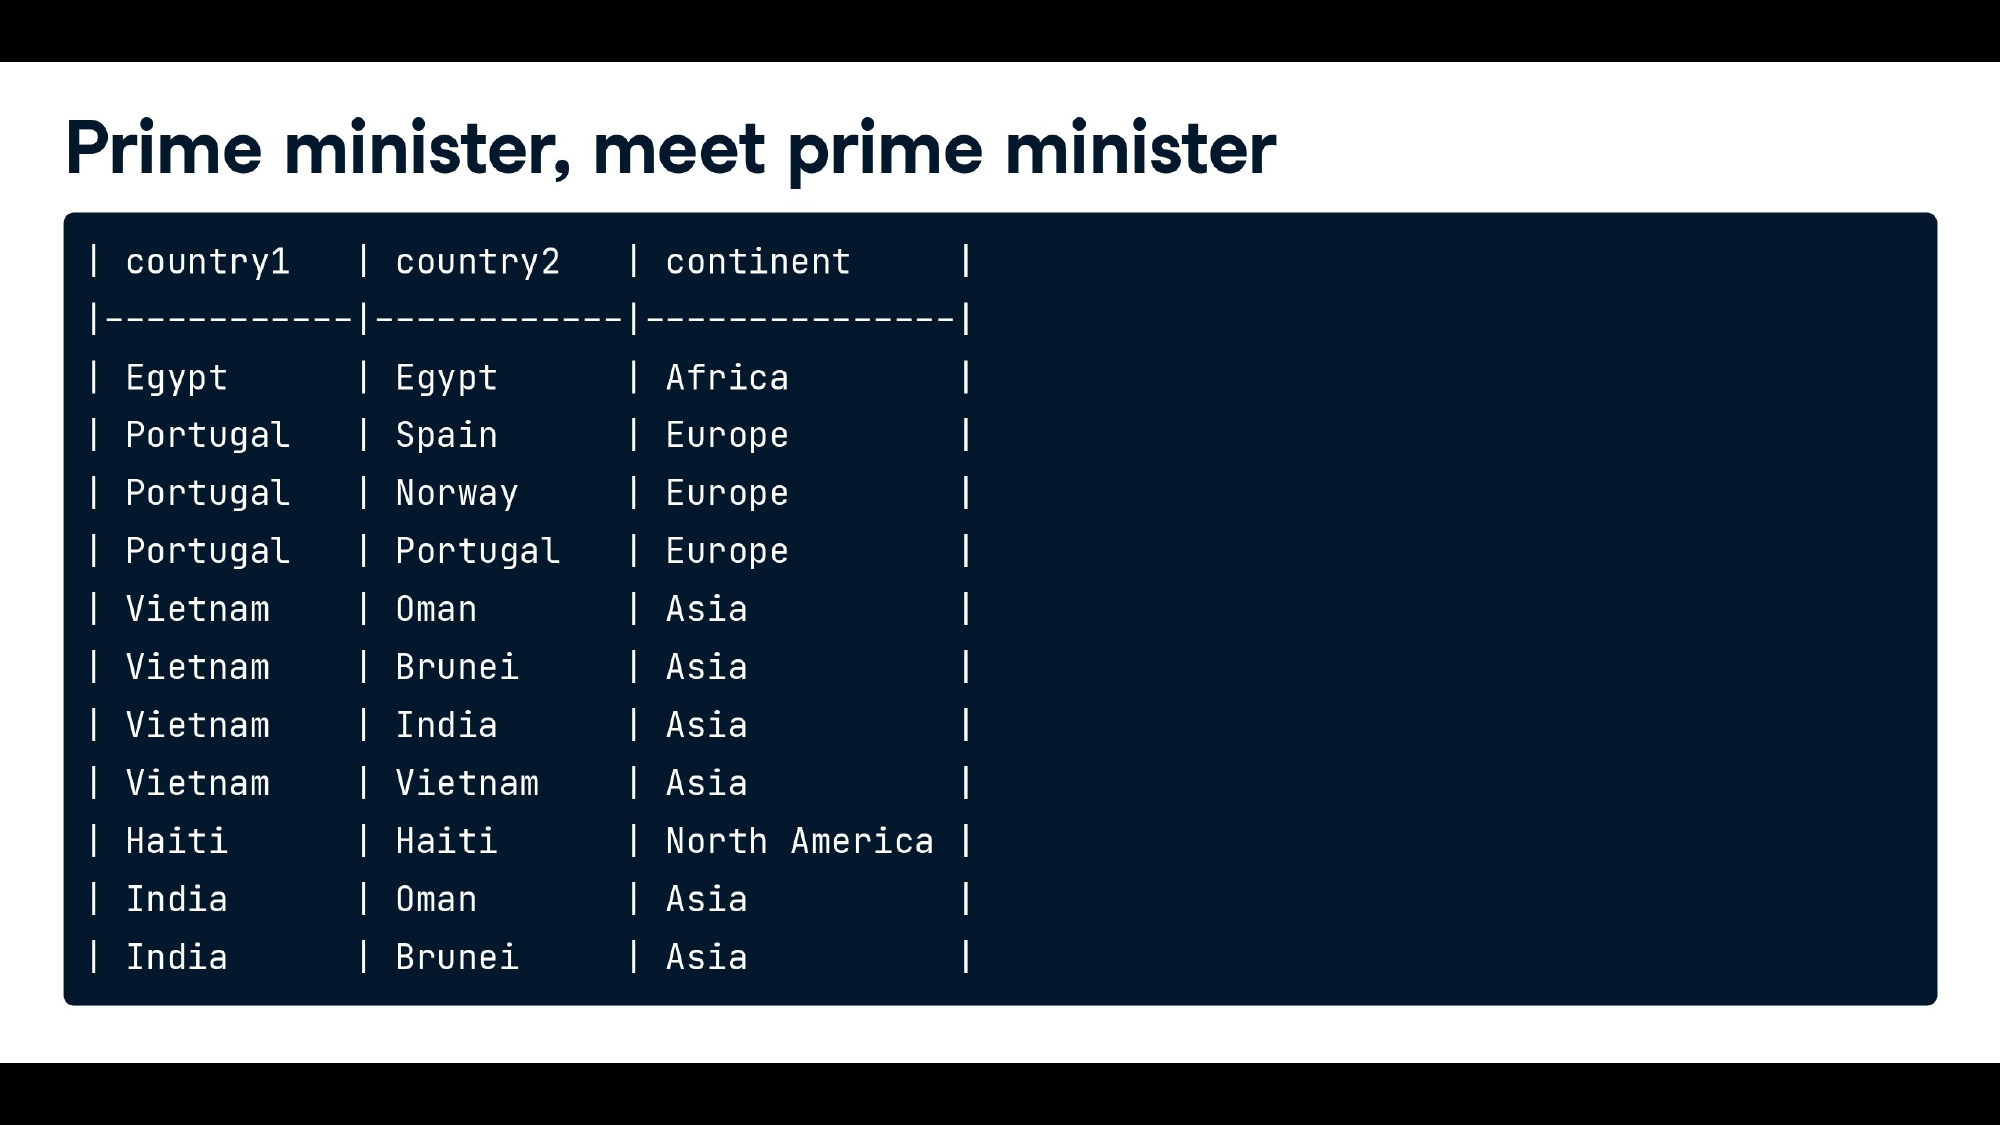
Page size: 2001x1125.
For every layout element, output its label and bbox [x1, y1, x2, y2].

picture [0, 62, 2000, 1063]
